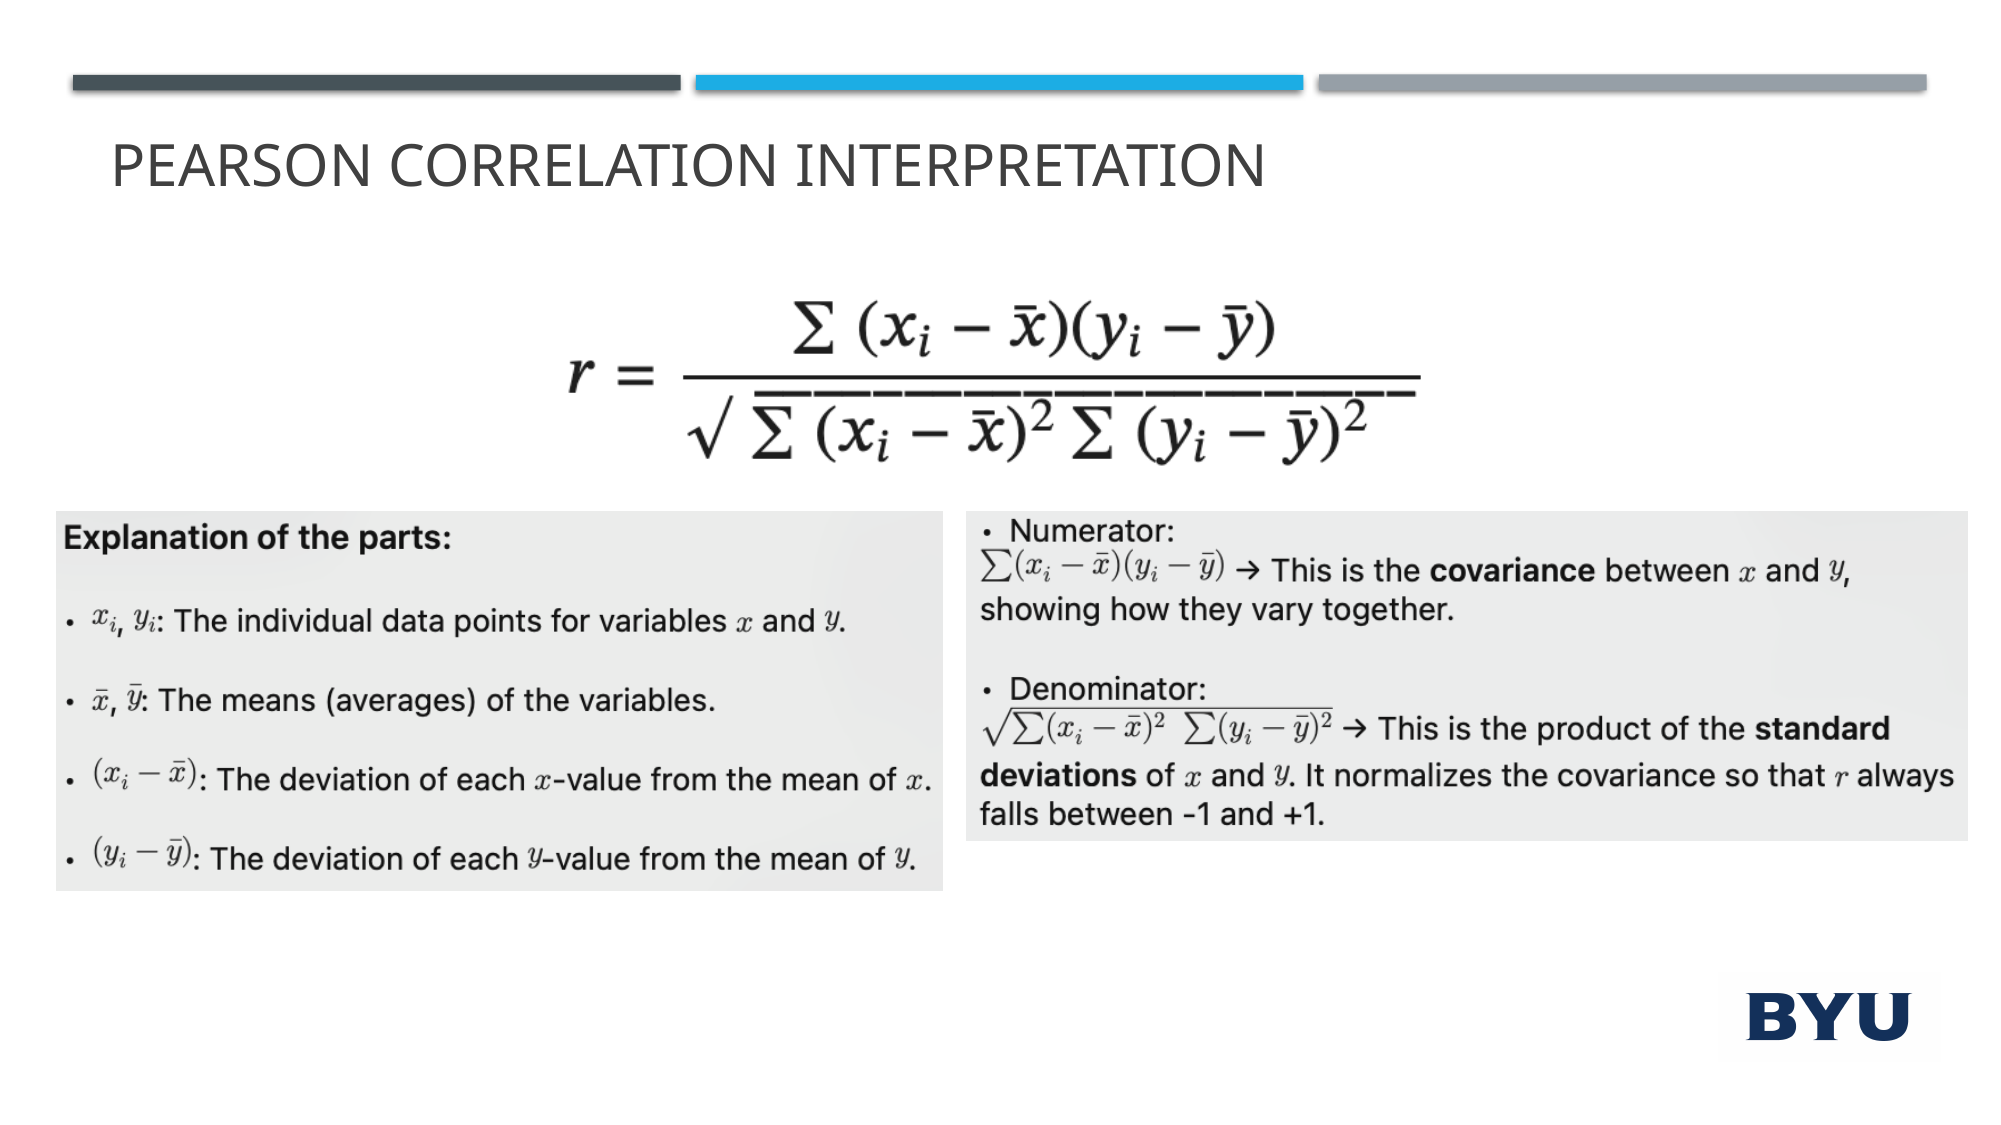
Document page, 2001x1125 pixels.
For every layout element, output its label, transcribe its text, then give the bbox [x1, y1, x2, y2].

picture [56, 255, 1969, 891]
title Pearson Correlation interpretation [95, 115, 1483, 206]
picture [1718, 972, 1941, 1062]
